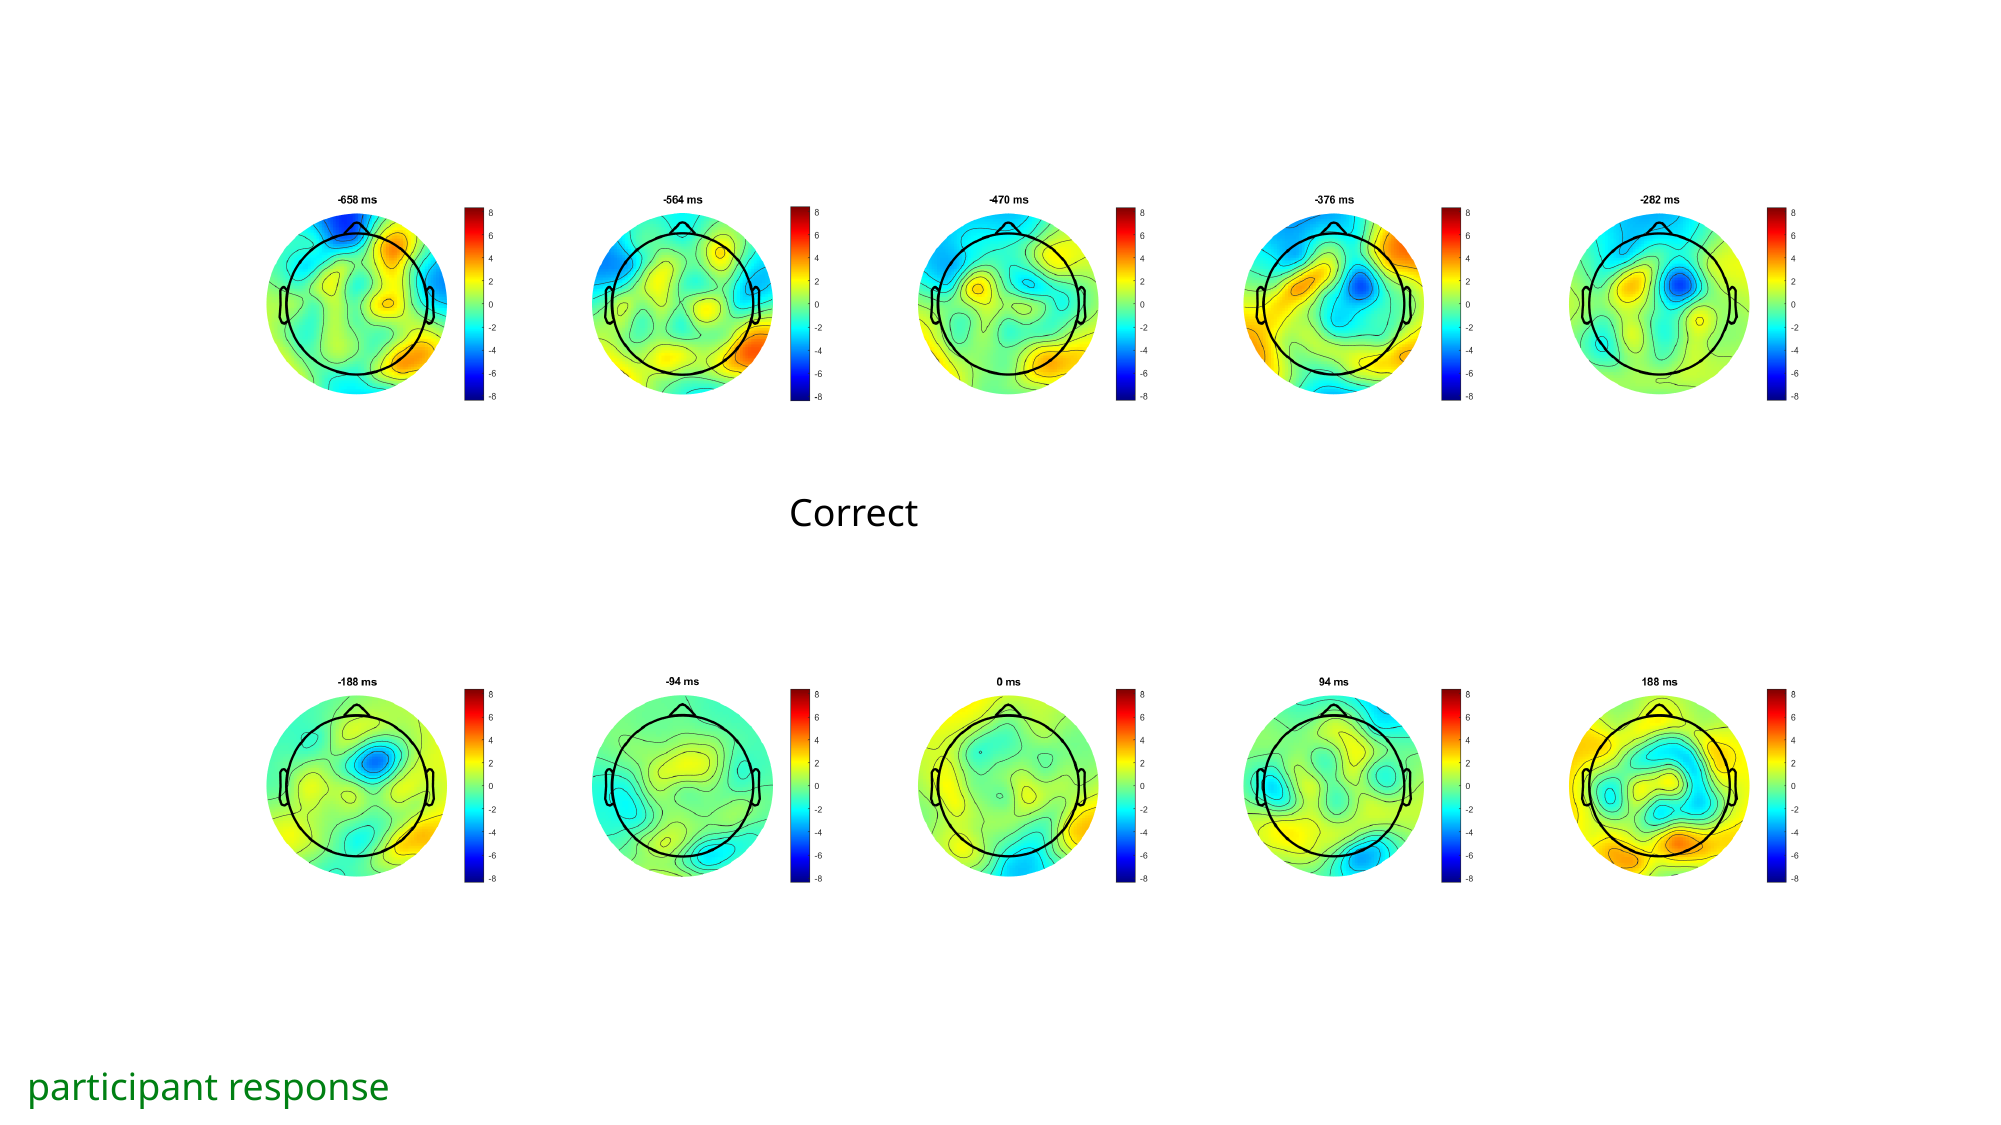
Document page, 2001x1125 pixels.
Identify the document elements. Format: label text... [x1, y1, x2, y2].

text_box participant response [12, 1072, 1021, 1116]
picture [0, 53, 2000, 1072]
